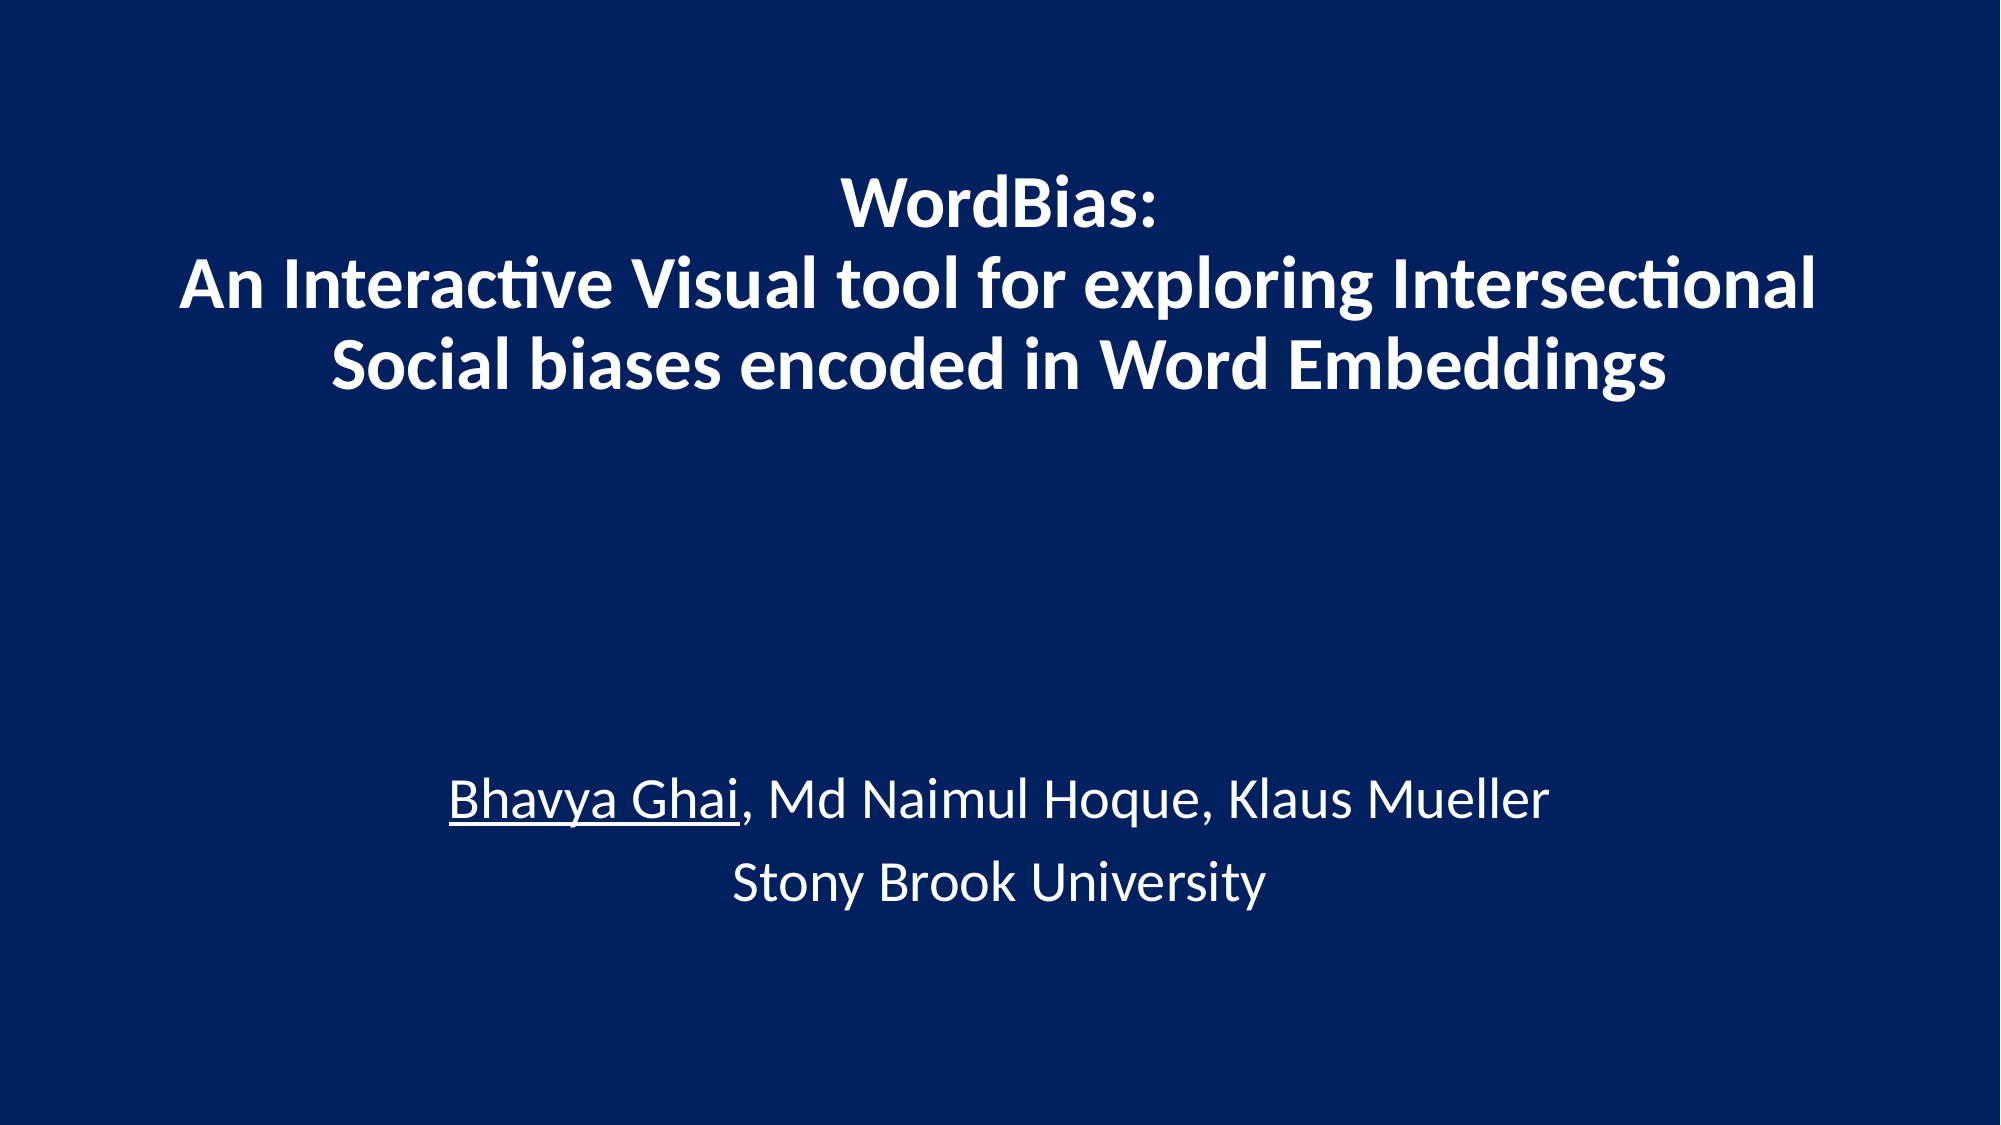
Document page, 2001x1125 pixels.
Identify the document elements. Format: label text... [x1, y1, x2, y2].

title WordBias: An Interactive Visual tool for exploring Intersectional Social biases encoded in Word Embeddings [88, 165, 1912, 414]
subtitle Bhavya Ghai, Md Naimul Hoque, Klaus Mueller Stony Brook University [243, 760, 1757, 931]
